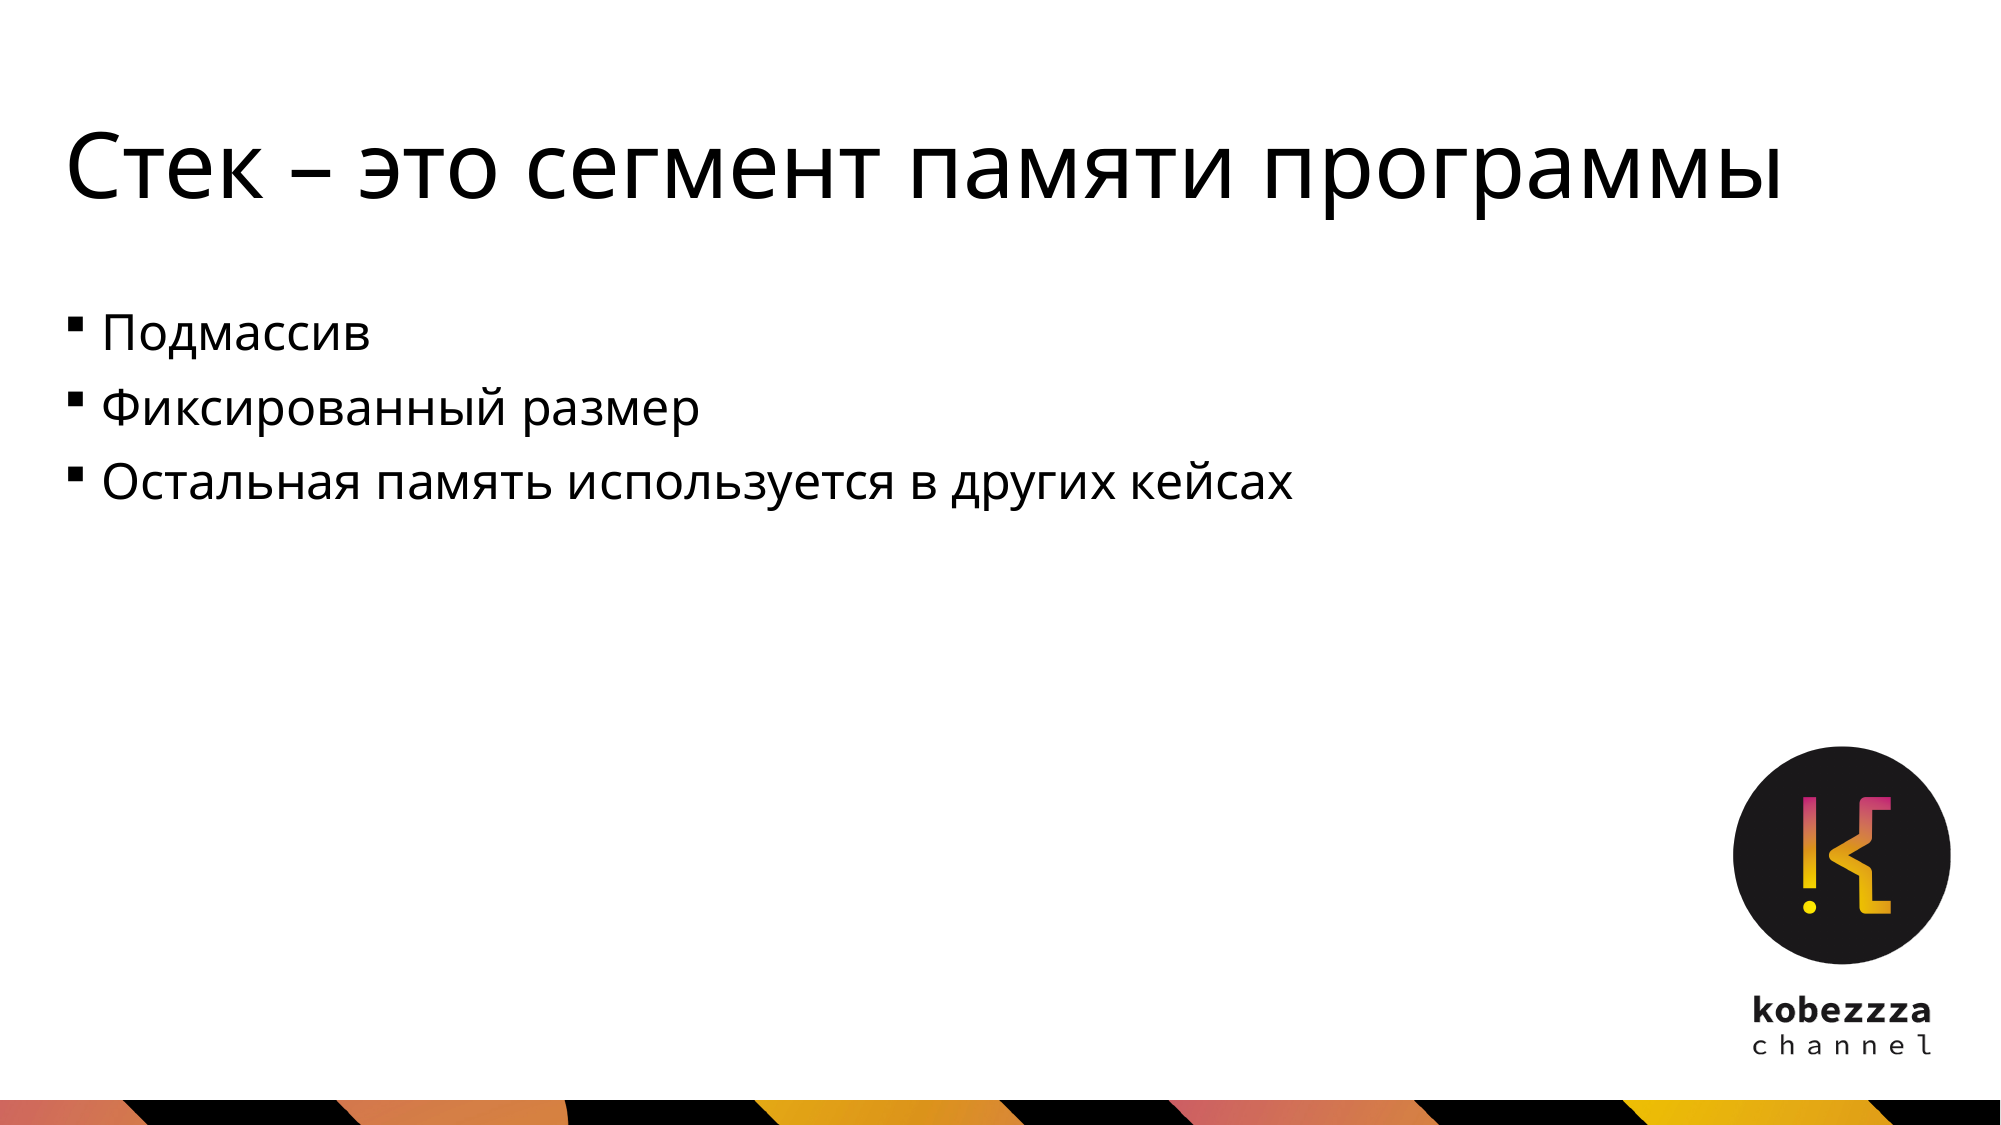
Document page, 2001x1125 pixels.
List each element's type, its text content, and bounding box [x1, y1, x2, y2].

picture [0, 0, 2001, 1125]
list Подмассив Фиксированный размер Остальная память используется в других кейсах [49, 299, 1695, 1014]
title Стек – это сегмент памяти программы [49, 59, 1913, 278]
